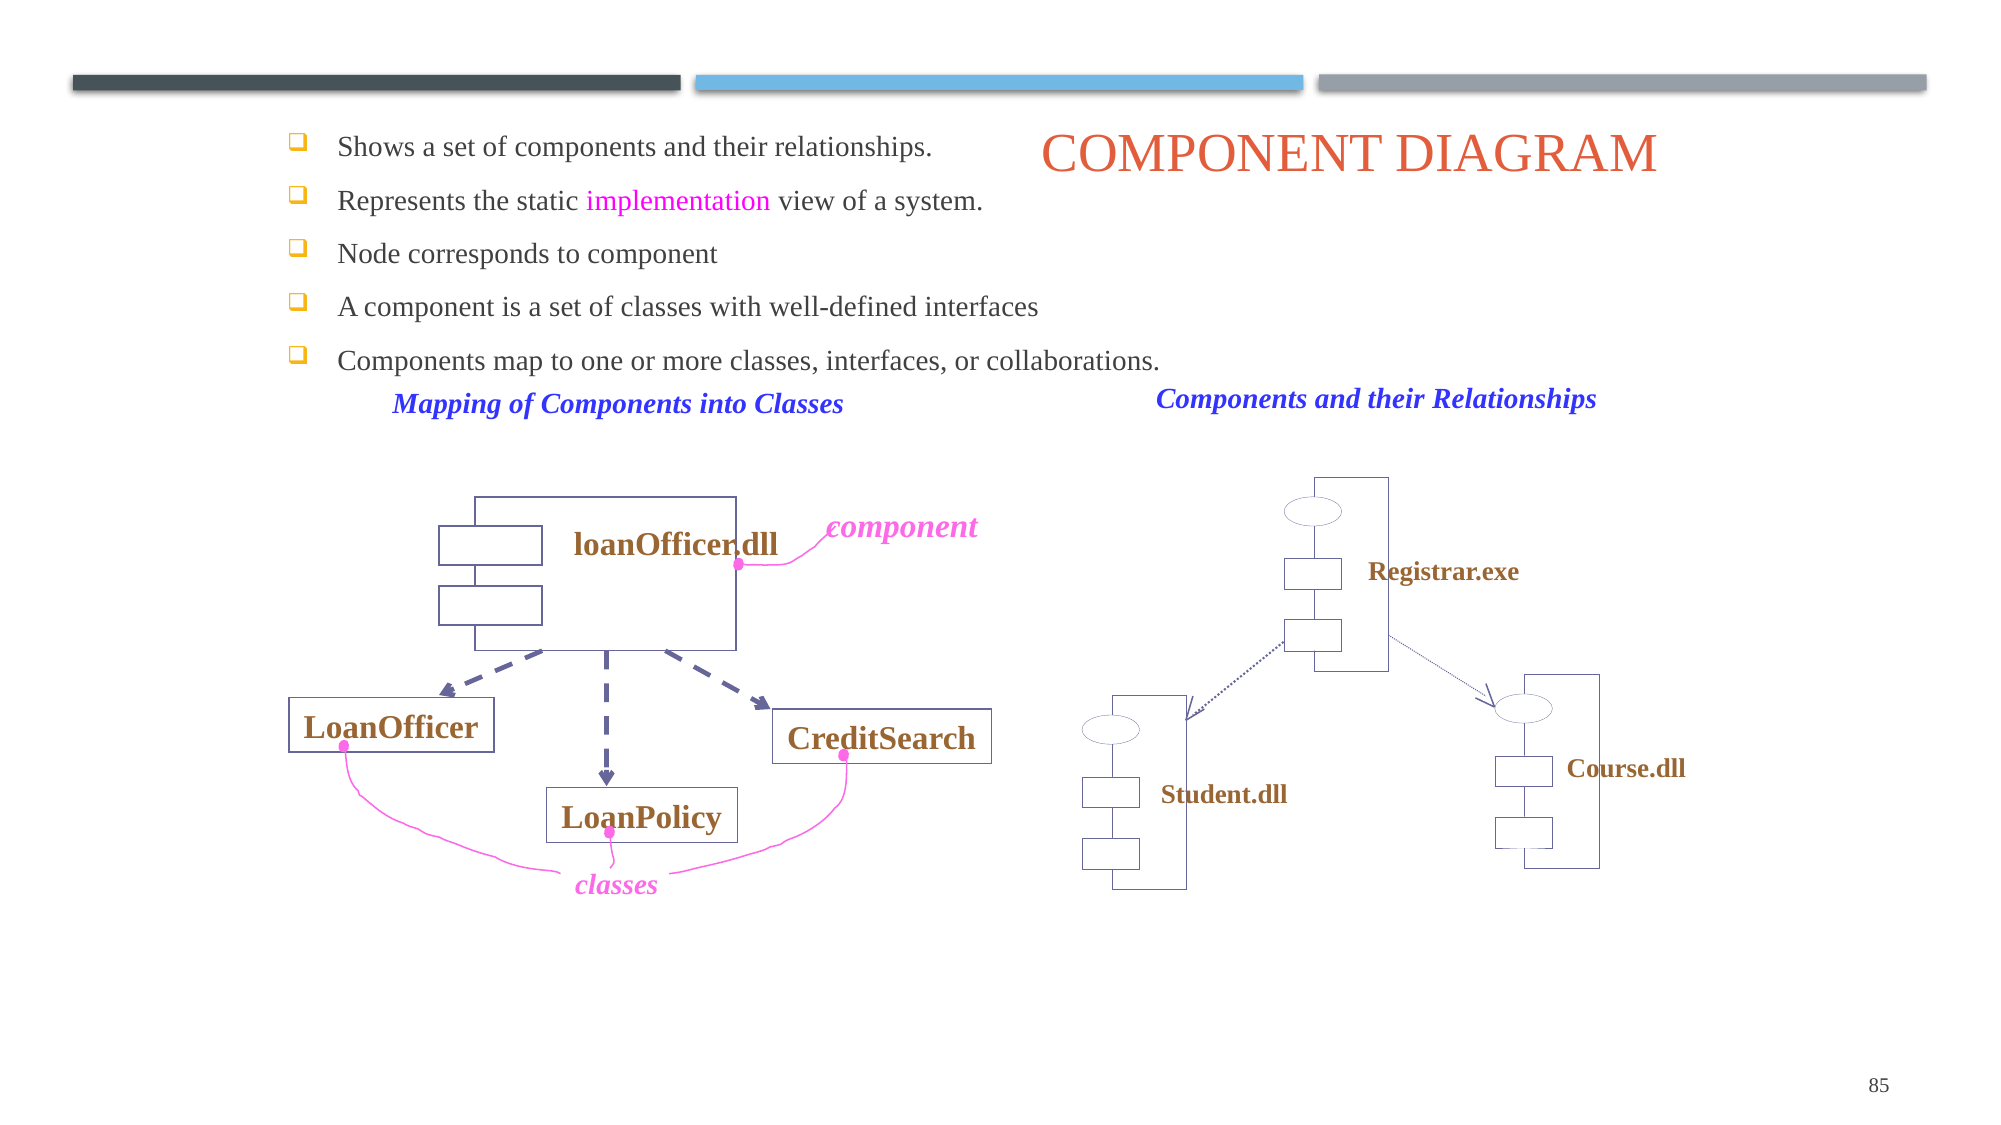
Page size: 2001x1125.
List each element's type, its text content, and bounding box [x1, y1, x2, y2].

text_box [752, 695, 771, 710]
text_box LoanPolicy [546, 787, 738, 843]
text_box Mapping of Components into Classes [325, 376, 912, 427]
text_box CreditSearch [772, 709, 992, 764]
text_box Course.dll [1566, 750, 1686, 784]
text_box [1284, 619, 1342, 651]
text_box [1082, 715, 1140, 745]
text_box classes [560, 858, 674, 908]
text_box [669, 758, 847, 874]
text_box [474, 496, 736, 651]
text_box [439, 586, 542, 625]
text_box [1284, 558, 1342, 589]
text_box [1082, 837, 1140, 869]
title Component Diagram [1026, 107, 1944, 190]
text_box [439, 682, 456, 697]
text_box [838, 749, 849, 761]
text_box Components and their Relationships [1071, 371, 1683, 422]
text_box [1284, 496, 1342, 527]
text_box [339, 740, 349, 752]
text_box LoanOfficer [288, 697, 494, 753]
text_box [1111, 695, 1186, 890]
text_box [1524, 673, 1599, 868]
slide_number 85 [1732, 1053, 1905, 1114]
text_box Registrar.exe [1368, 553, 1520, 587]
text_box loanOfficer.dll [559, 515, 794, 570]
text_box [1494, 693, 1553, 724]
text_box component [811, 496, 993, 552]
text_box [439, 526, 543, 566]
text_box [599, 771, 614, 787]
text_box [1313, 476, 1388, 671]
text_box [1082, 776, 1140, 808]
text_box [1494, 755, 1553, 787]
text_box [610, 854, 614, 869]
text_box [604, 826, 614, 838]
text_box [1494, 816, 1553, 848]
list Shows a set of components and their relationships. Represents the static implementation view of a system. Node corresponds to component A component is a set of classes with well-defined interfaces Components map to one or more classes, interfaces, or collaborations. [272, 173, 1905, 330]
text_box Student.dll [1160, 776, 1288, 810]
text_box [742, 534, 811, 566]
text_box [345, 749, 561, 874]
text_box [734, 558, 743, 570]
